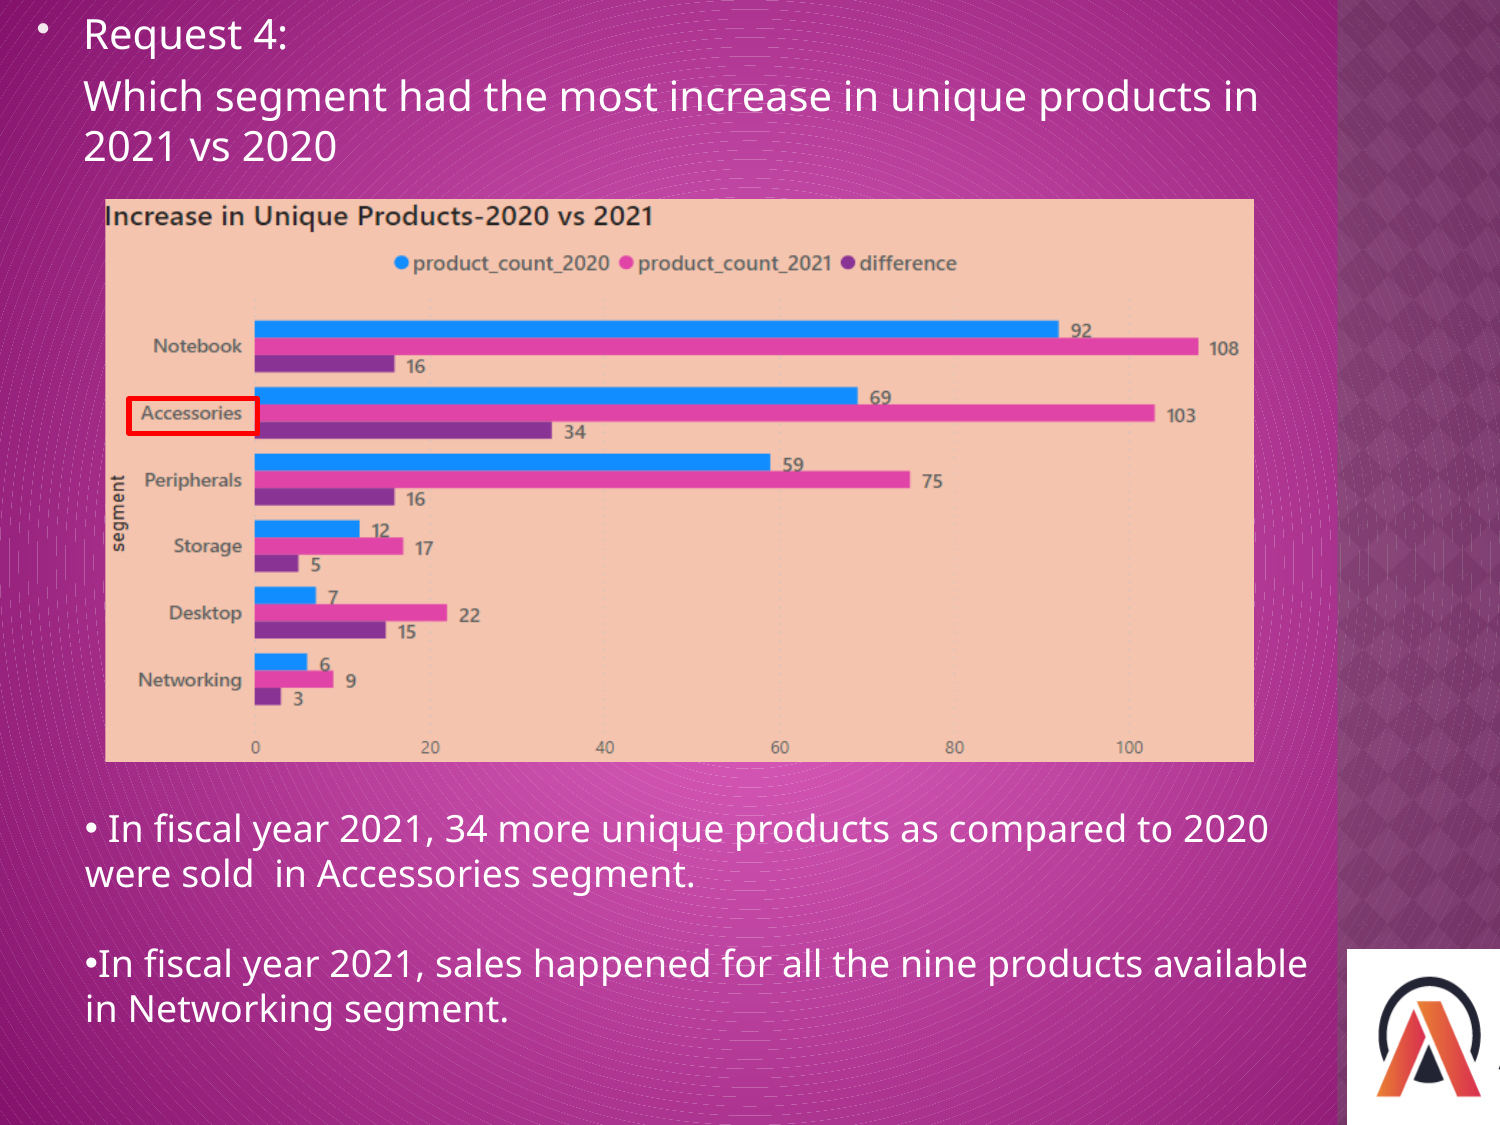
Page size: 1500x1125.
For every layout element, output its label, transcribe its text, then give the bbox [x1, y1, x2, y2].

list Request 4: Which segment had the most increase in unique products in 2021 vs 2020 [23, 0, 1348, 1038]
text_box In fiscal year 2021, 34 more unique products as compared to 2020 were sold in Accessories segment. In fiscal year 2021, sales happened for all the nine products available in Networking segment. [70, 797, 1360, 1083]
picture [105, 198, 1255, 763]
picture [1347, 948, 1500, 1125]
